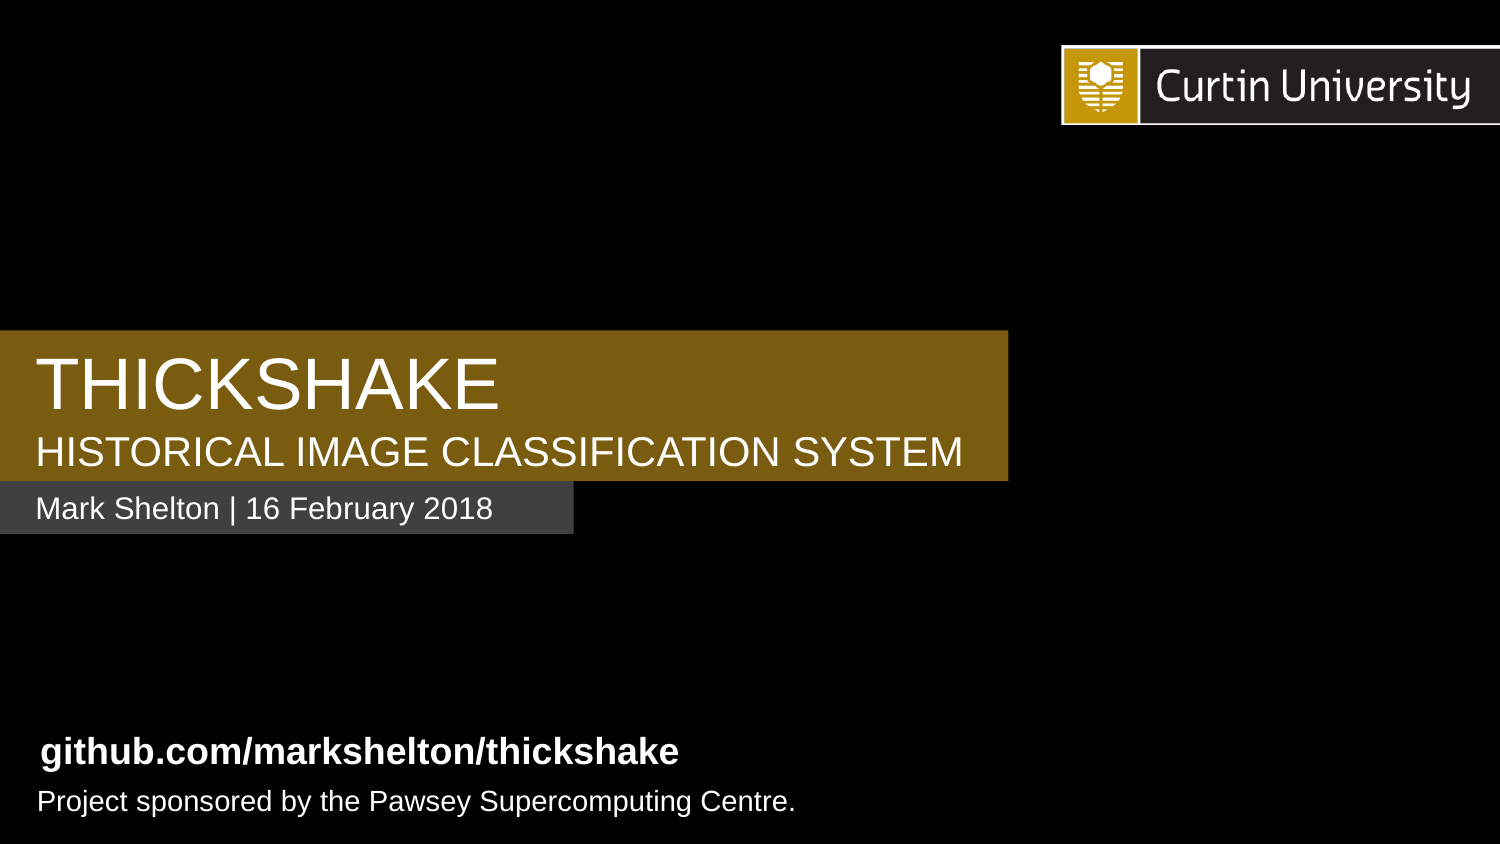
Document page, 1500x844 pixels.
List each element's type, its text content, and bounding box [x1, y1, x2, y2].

subtitle Mark Shelton | 16 February 2018 [0, 481, 574, 535]
title Thickshake Historical Image Classification System [0, 330, 1009, 482]
text_box Project sponsored by the Pawsey Supercomputing Centre. [22, 775, 993, 825]
text_box github.com/markshelton/thickshake [25, 719, 695, 780]
